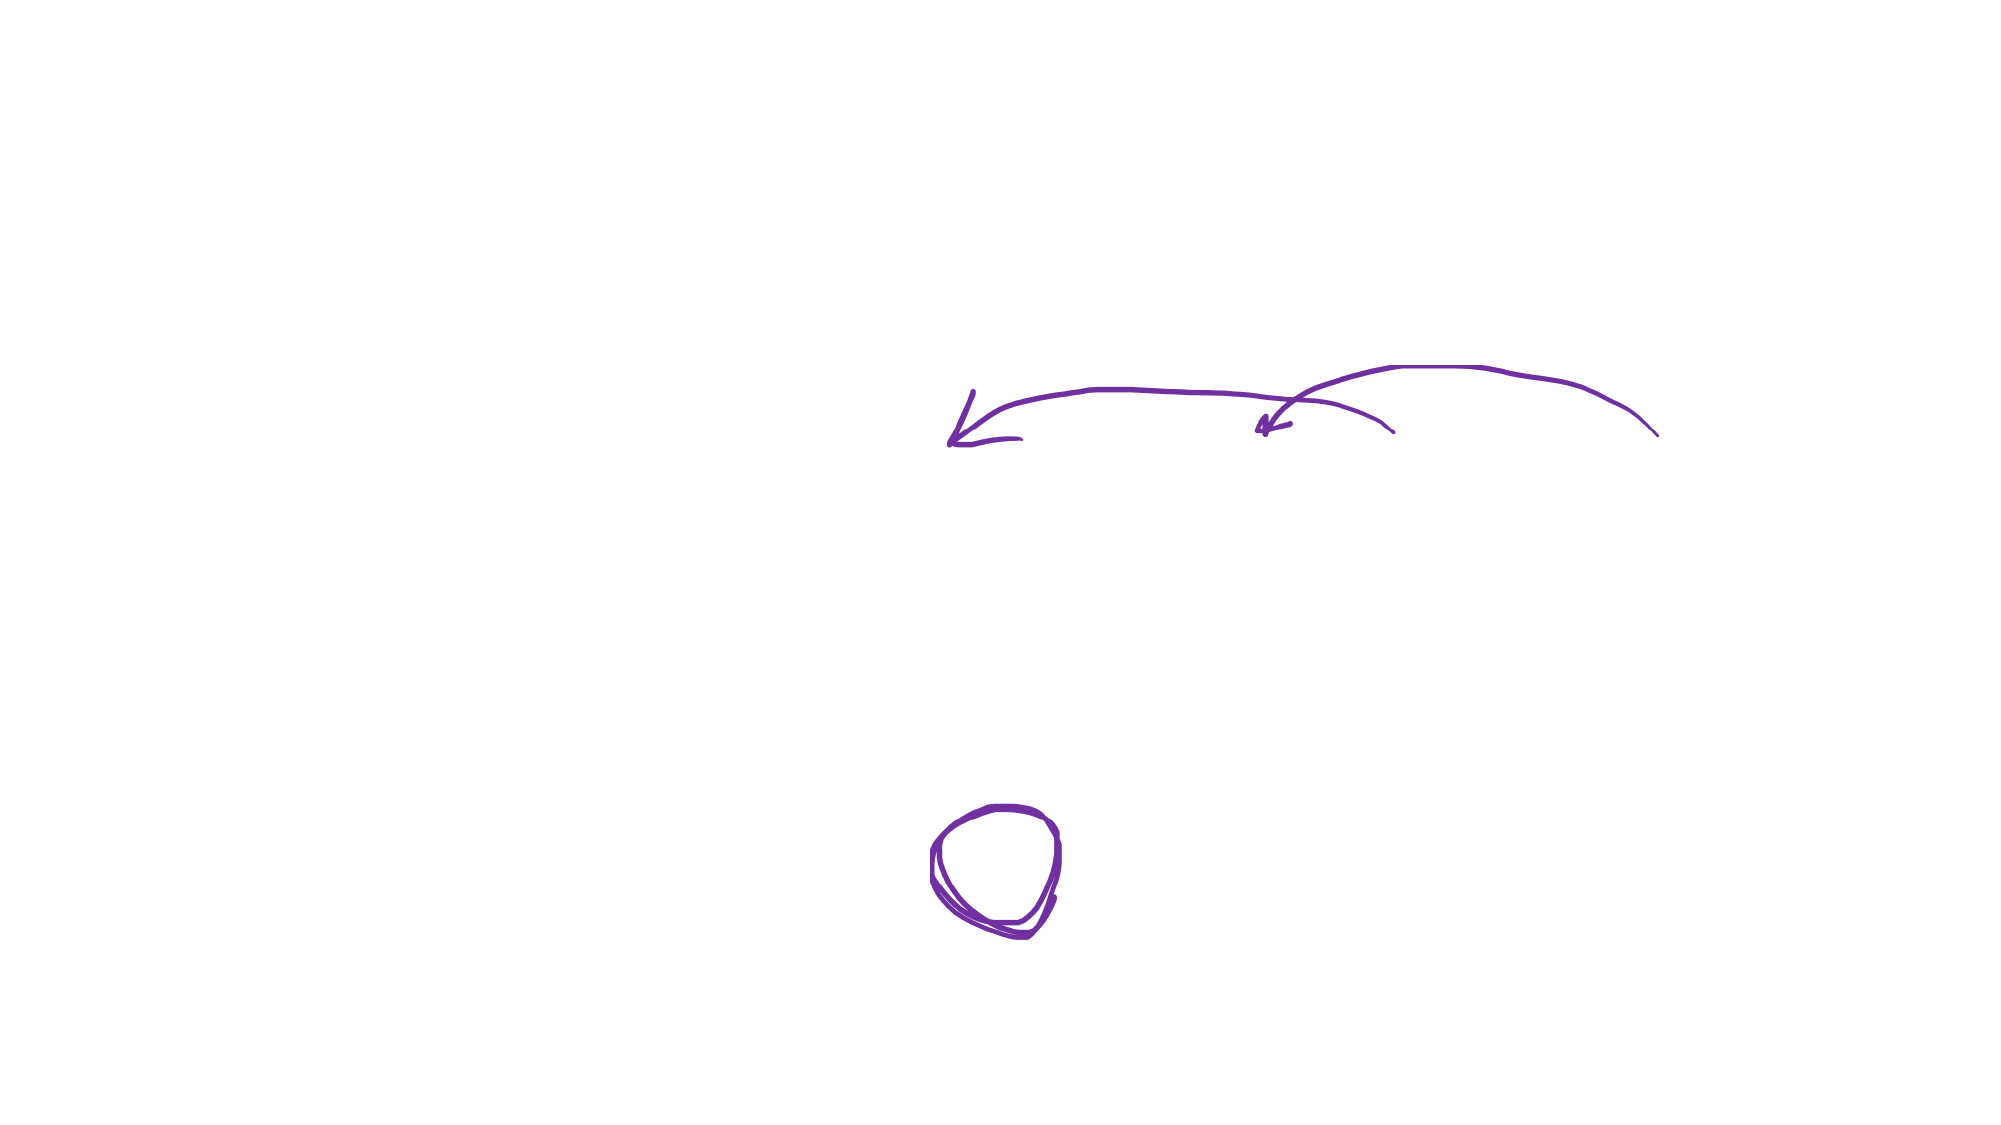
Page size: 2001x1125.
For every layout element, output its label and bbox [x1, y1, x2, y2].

picture [930, 365, 1669, 949]
